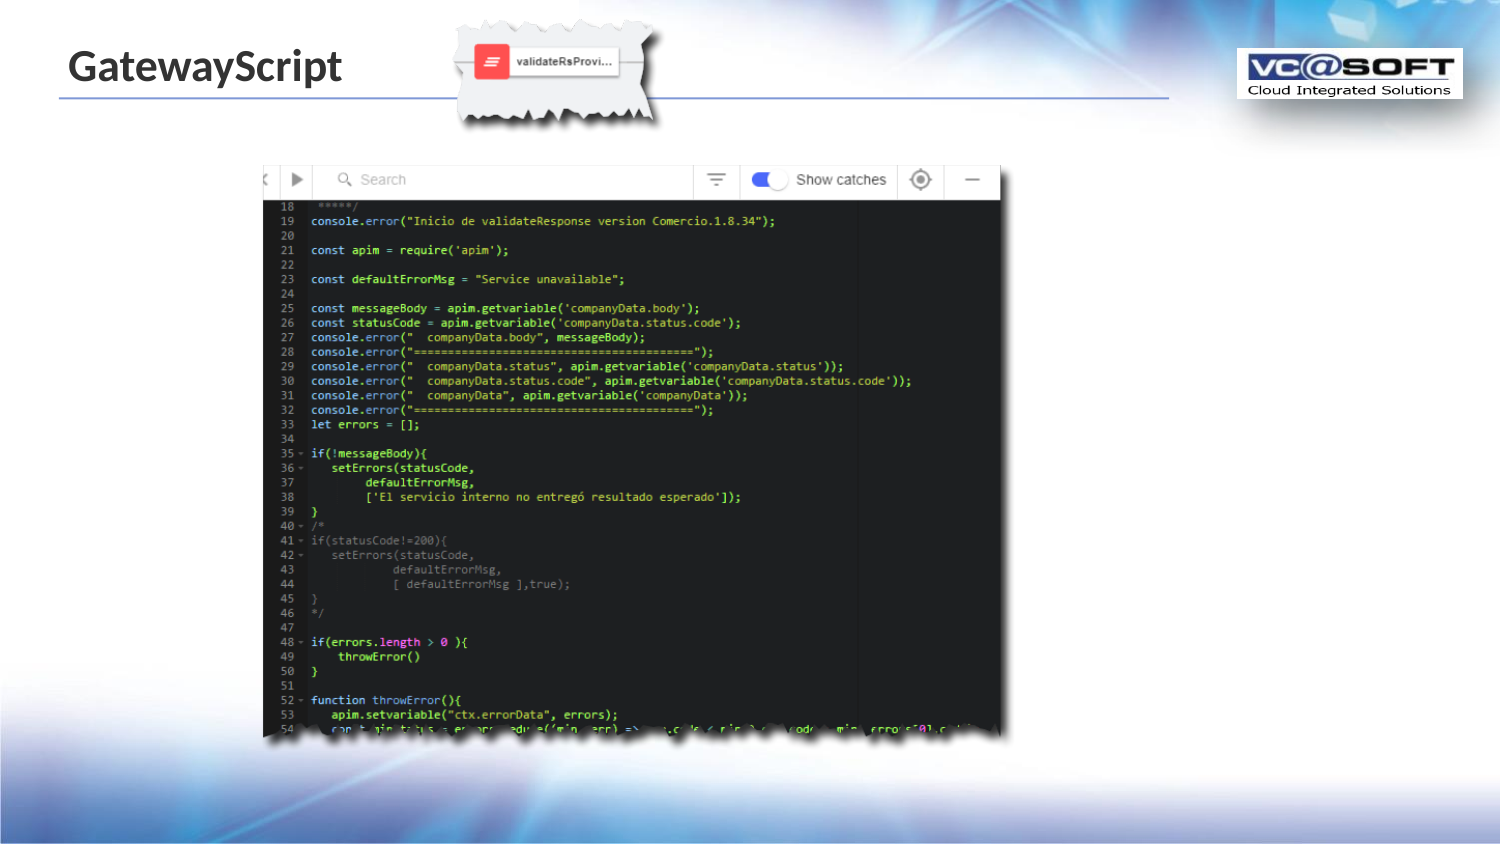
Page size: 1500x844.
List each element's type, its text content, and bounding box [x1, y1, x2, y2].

picture [447, 0, 1500, 150]
title GatewayScript [52, 23, 442, 104]
picture [0, 164, 1500, 844]
title GatewayScript [674, 23, 1190, 104]
